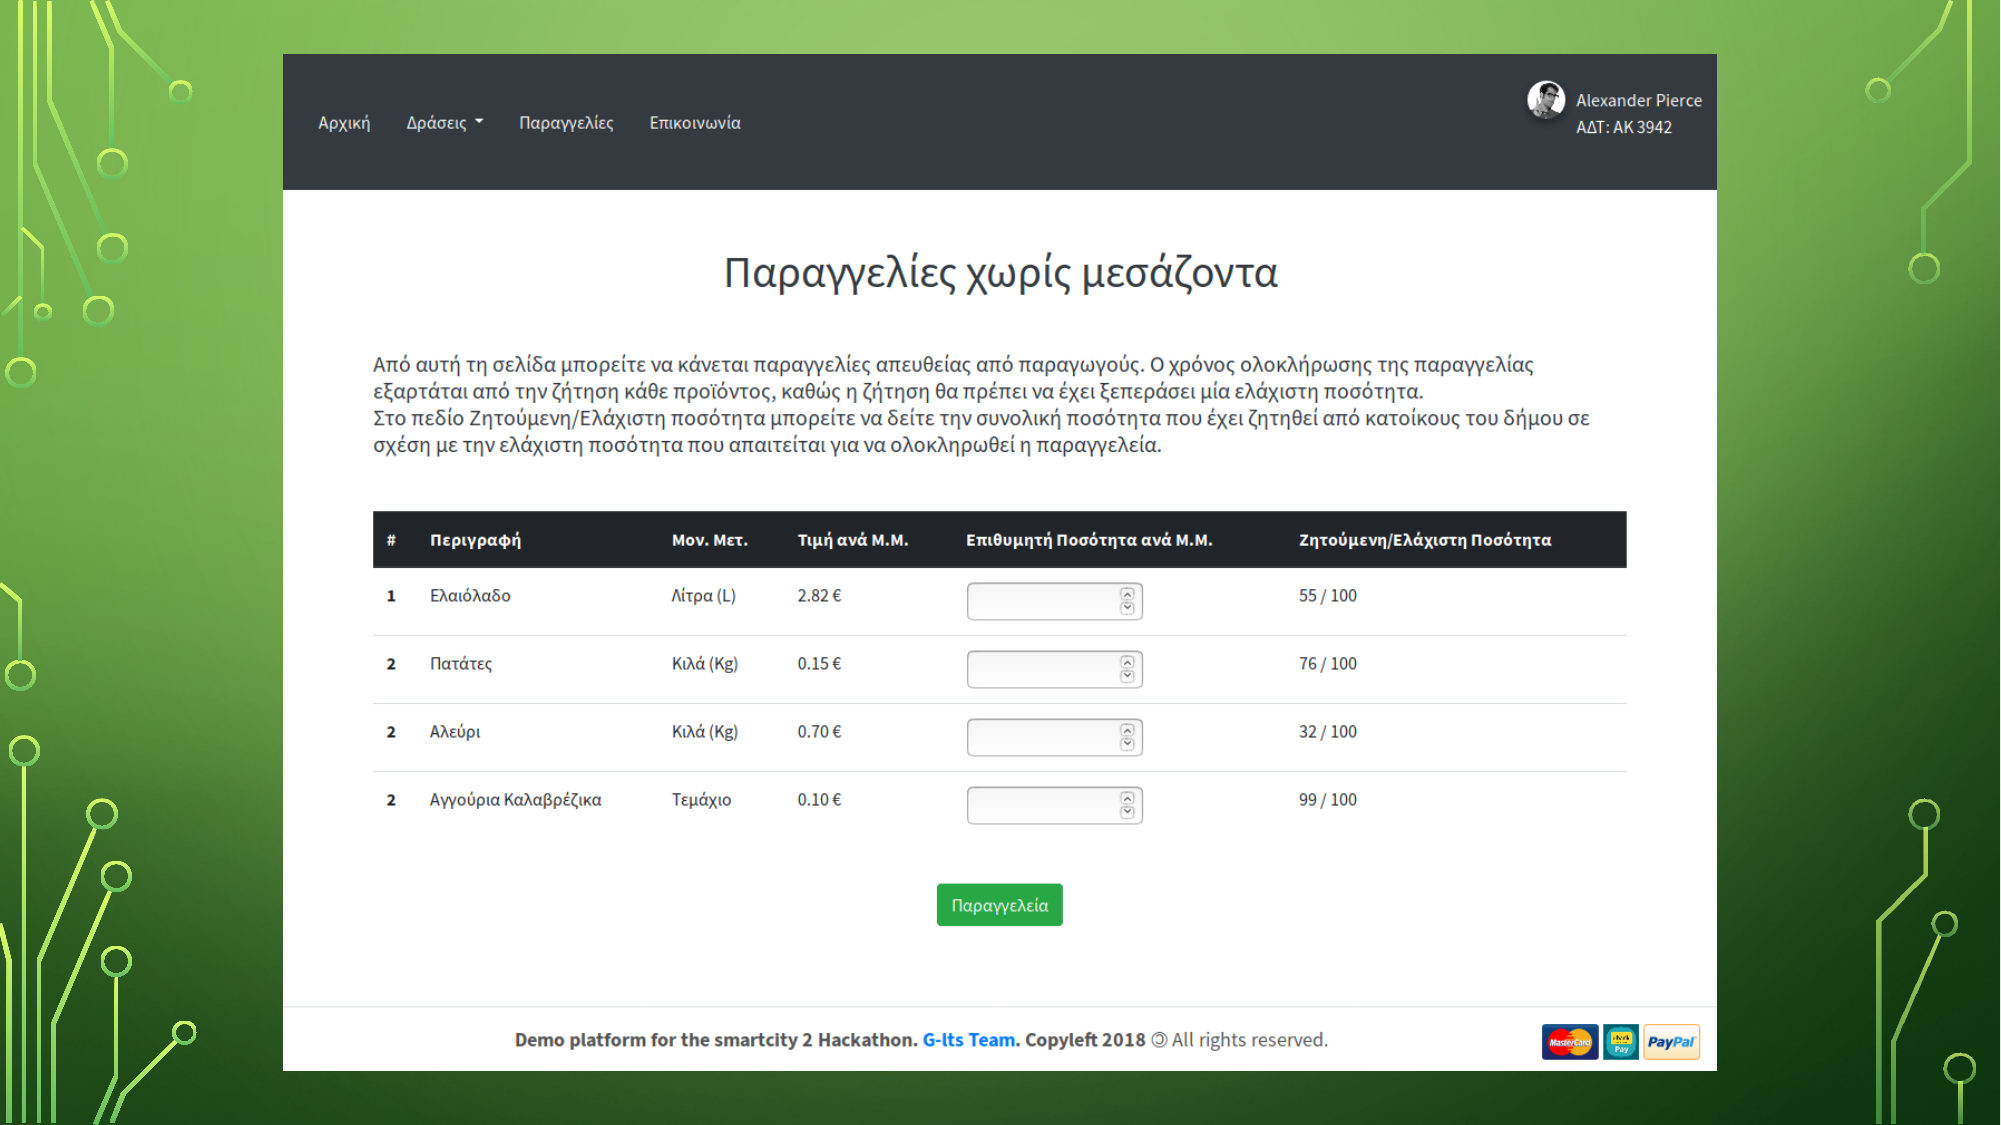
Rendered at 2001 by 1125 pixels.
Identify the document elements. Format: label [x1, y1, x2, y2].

list [283, 54, 1717, 1071]
